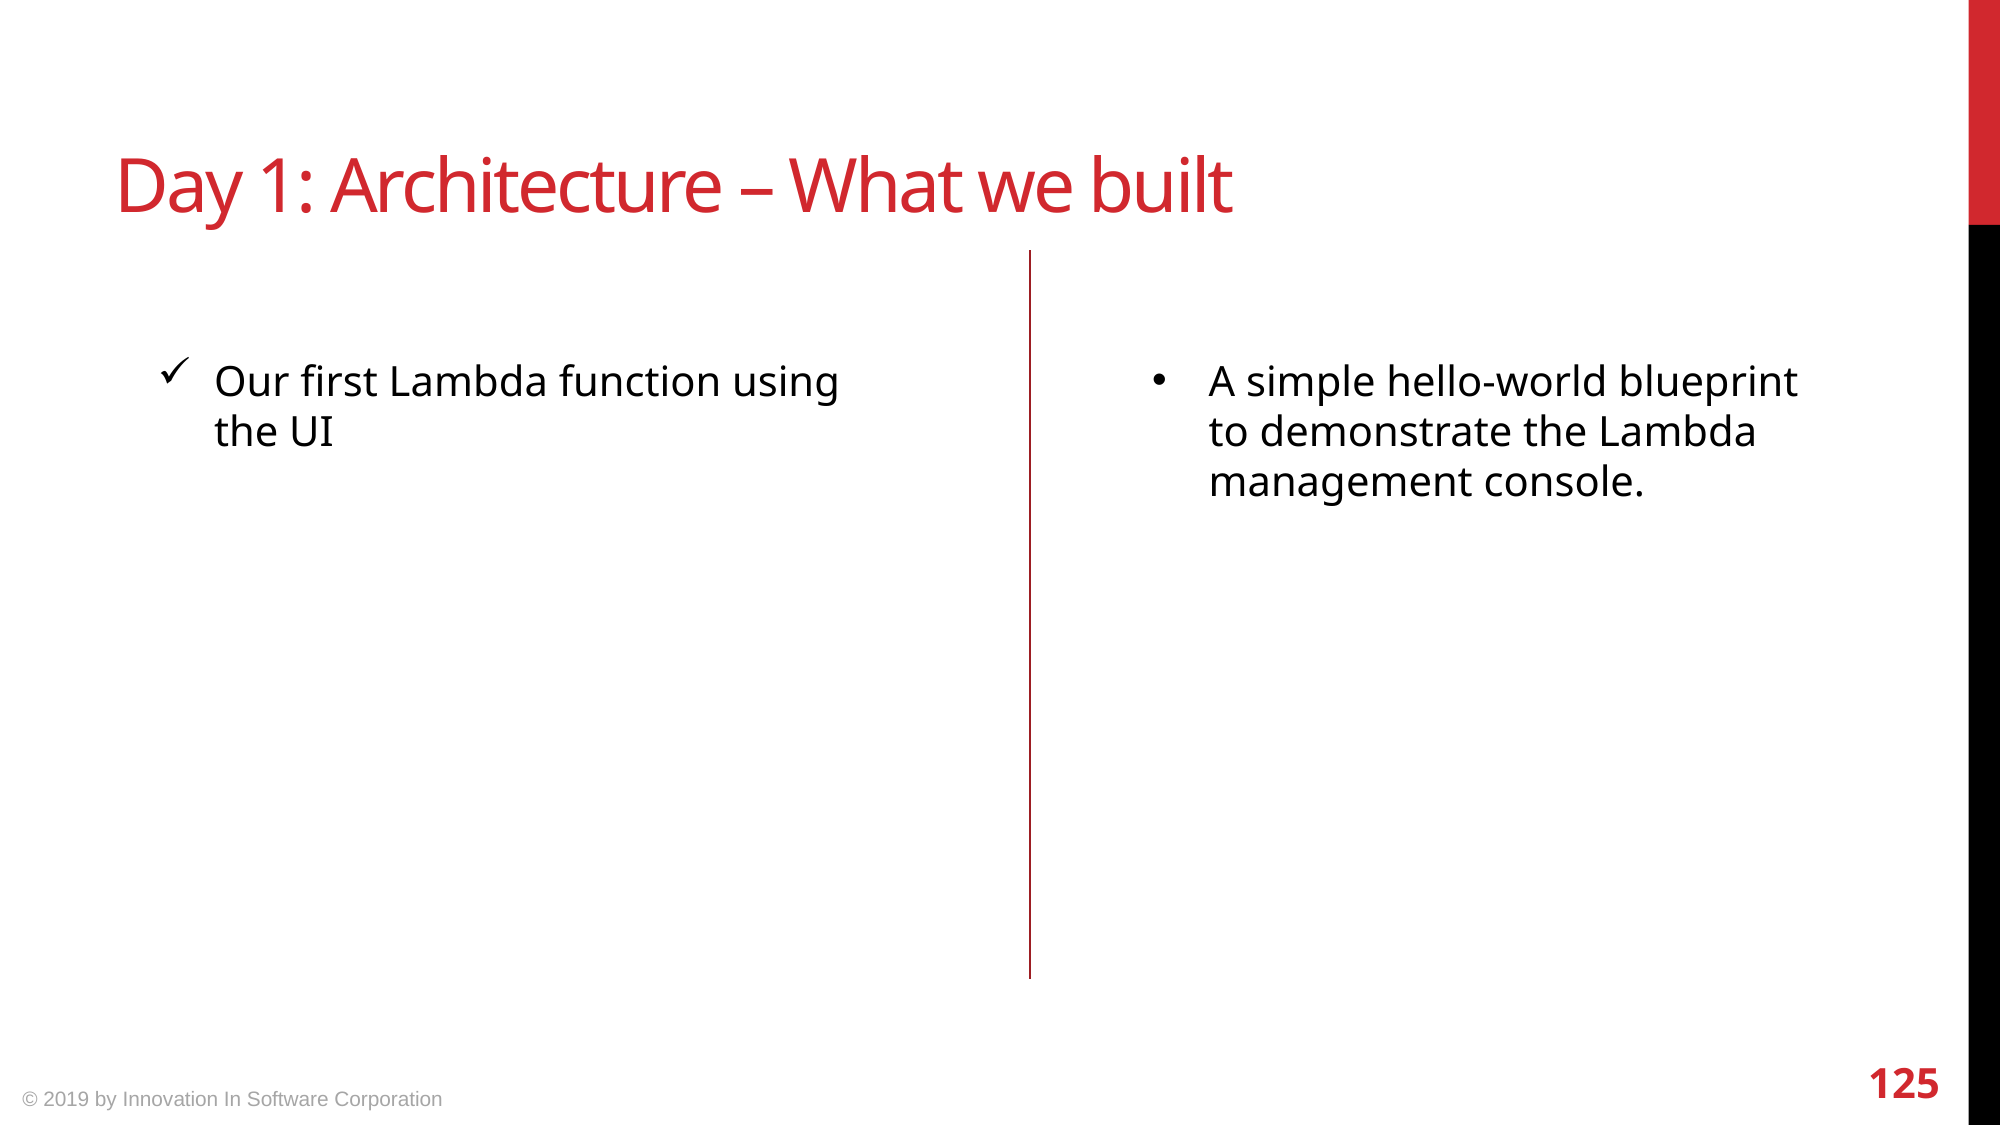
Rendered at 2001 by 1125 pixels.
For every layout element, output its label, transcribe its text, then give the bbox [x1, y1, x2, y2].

list A simple hello-world blueprint to demonstrate the Lambda management console. [1137, 235, 1858, 990]
footer © 2019 by Innovation In Software Corporation [7, 1078, 758, 1125]
text_box Our first Lambda function using the UI [142, 235, 863, 990]
slide_number 125 [1739, 1045, 1956, 1125]
title Day 1: Architecture – What we built [99, 25, 1786, 236]
